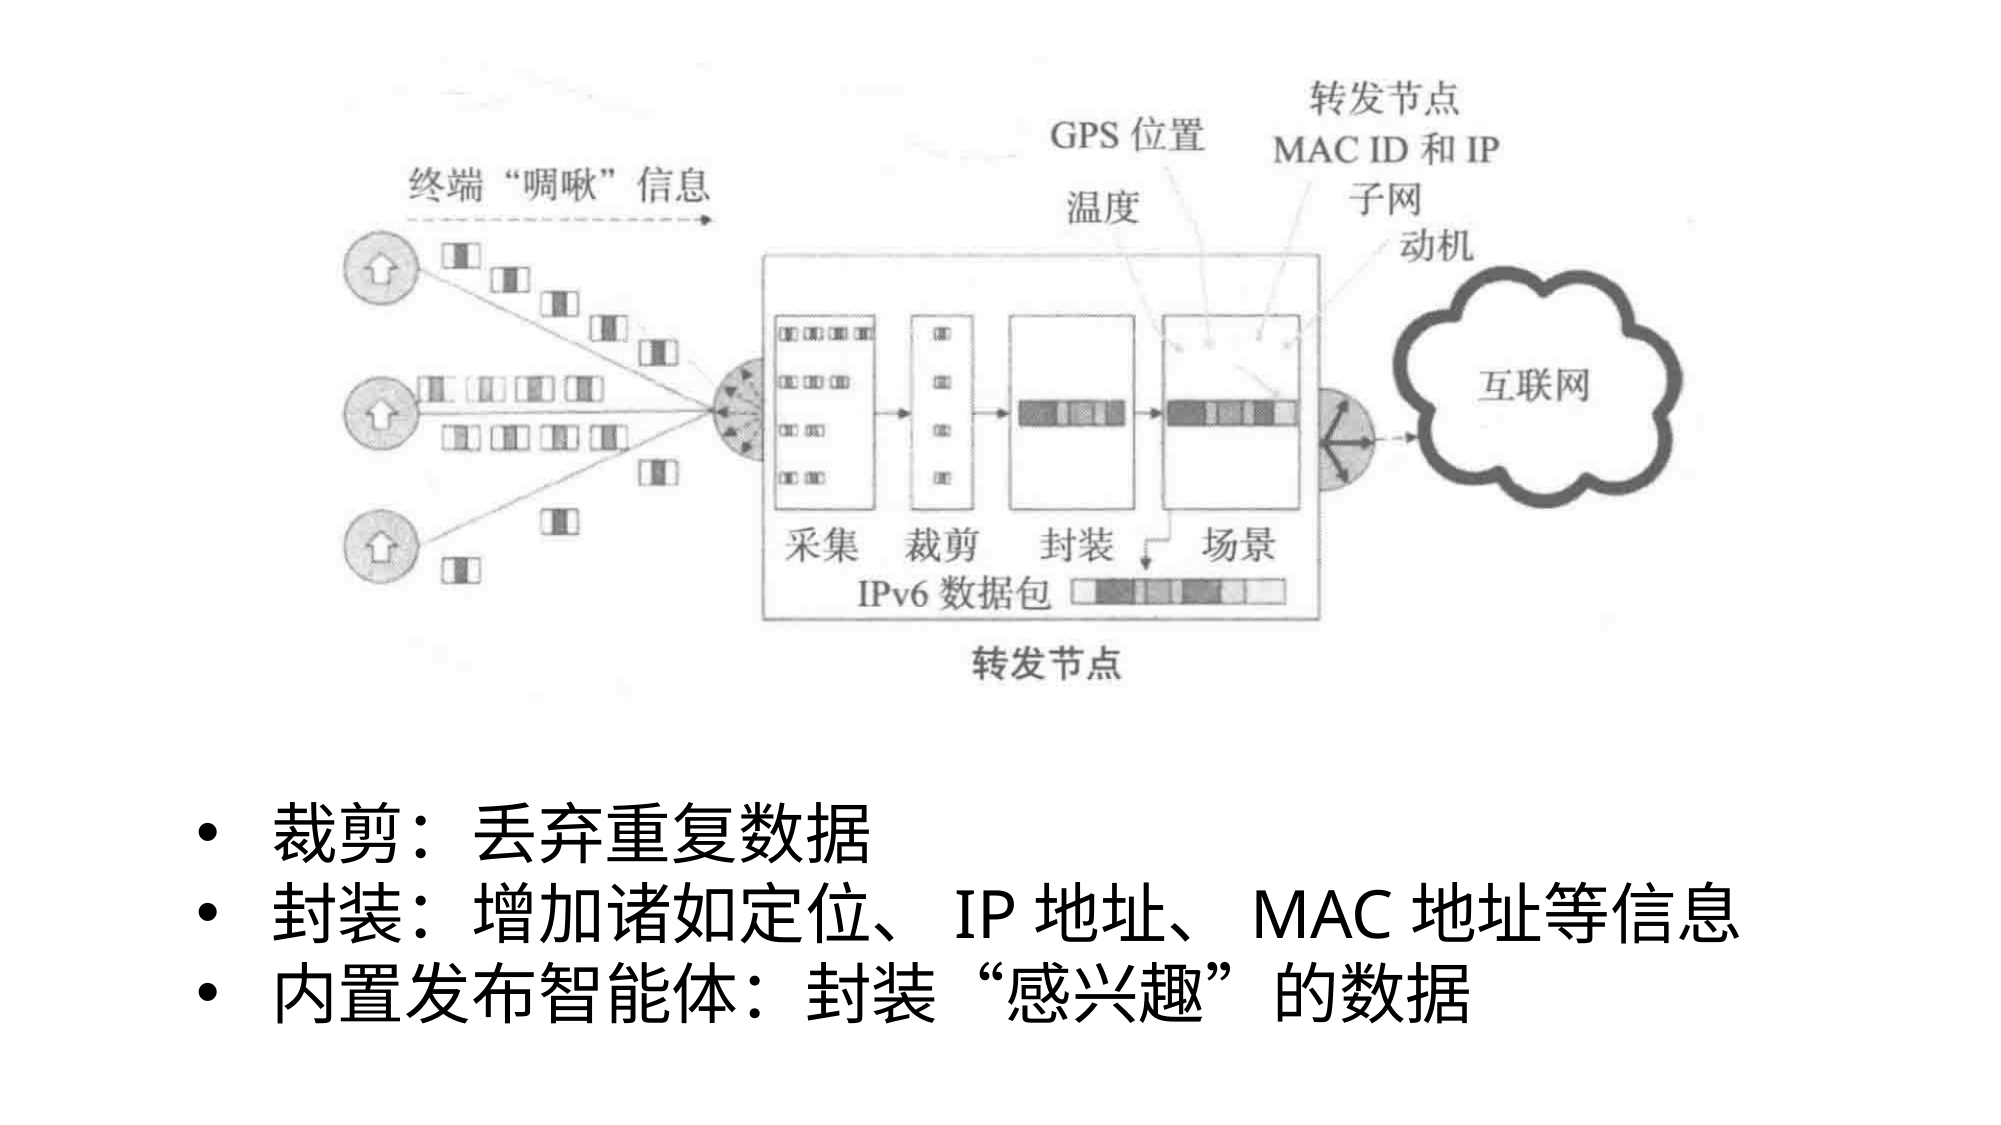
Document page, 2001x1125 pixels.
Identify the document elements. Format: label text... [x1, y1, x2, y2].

picture [322, 55, 1705, 703]
text_box 裁剪：丢弃重复数据 封装：增加诸如定位、IP地址、MAC地址等信息 内置发布智能体：封装“感兴趣”的数据 [181, 784, 1785, 1039]
